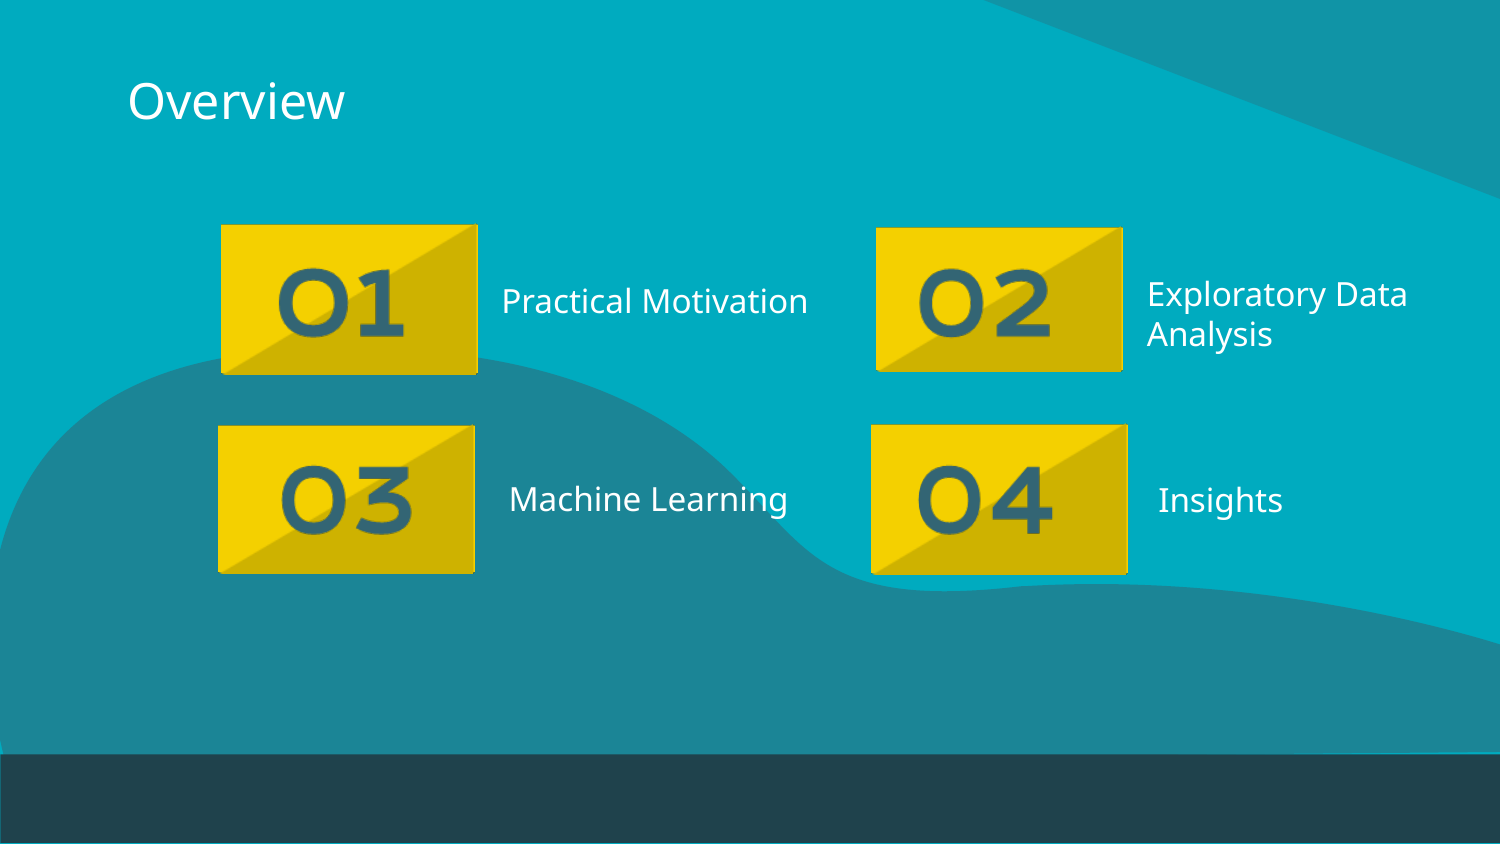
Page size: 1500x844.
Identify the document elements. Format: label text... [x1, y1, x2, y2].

text_box Exploratory Data Analysis [1131, 258, 1447, 369]
text_box Machine Learning [493, 463, 852, 534]
picture [220, 223, 479, 410]
text_box Insights [1143, 463, 1436, 534]
text_box Practical Motivation [486, 265, 845, 335]
picture [866, 423, 1128, 607]
picture [218, 423, 475, 607]
text_box Overview [112, 54, 1118, 145]
picture [866, 226, 1123, 410]
